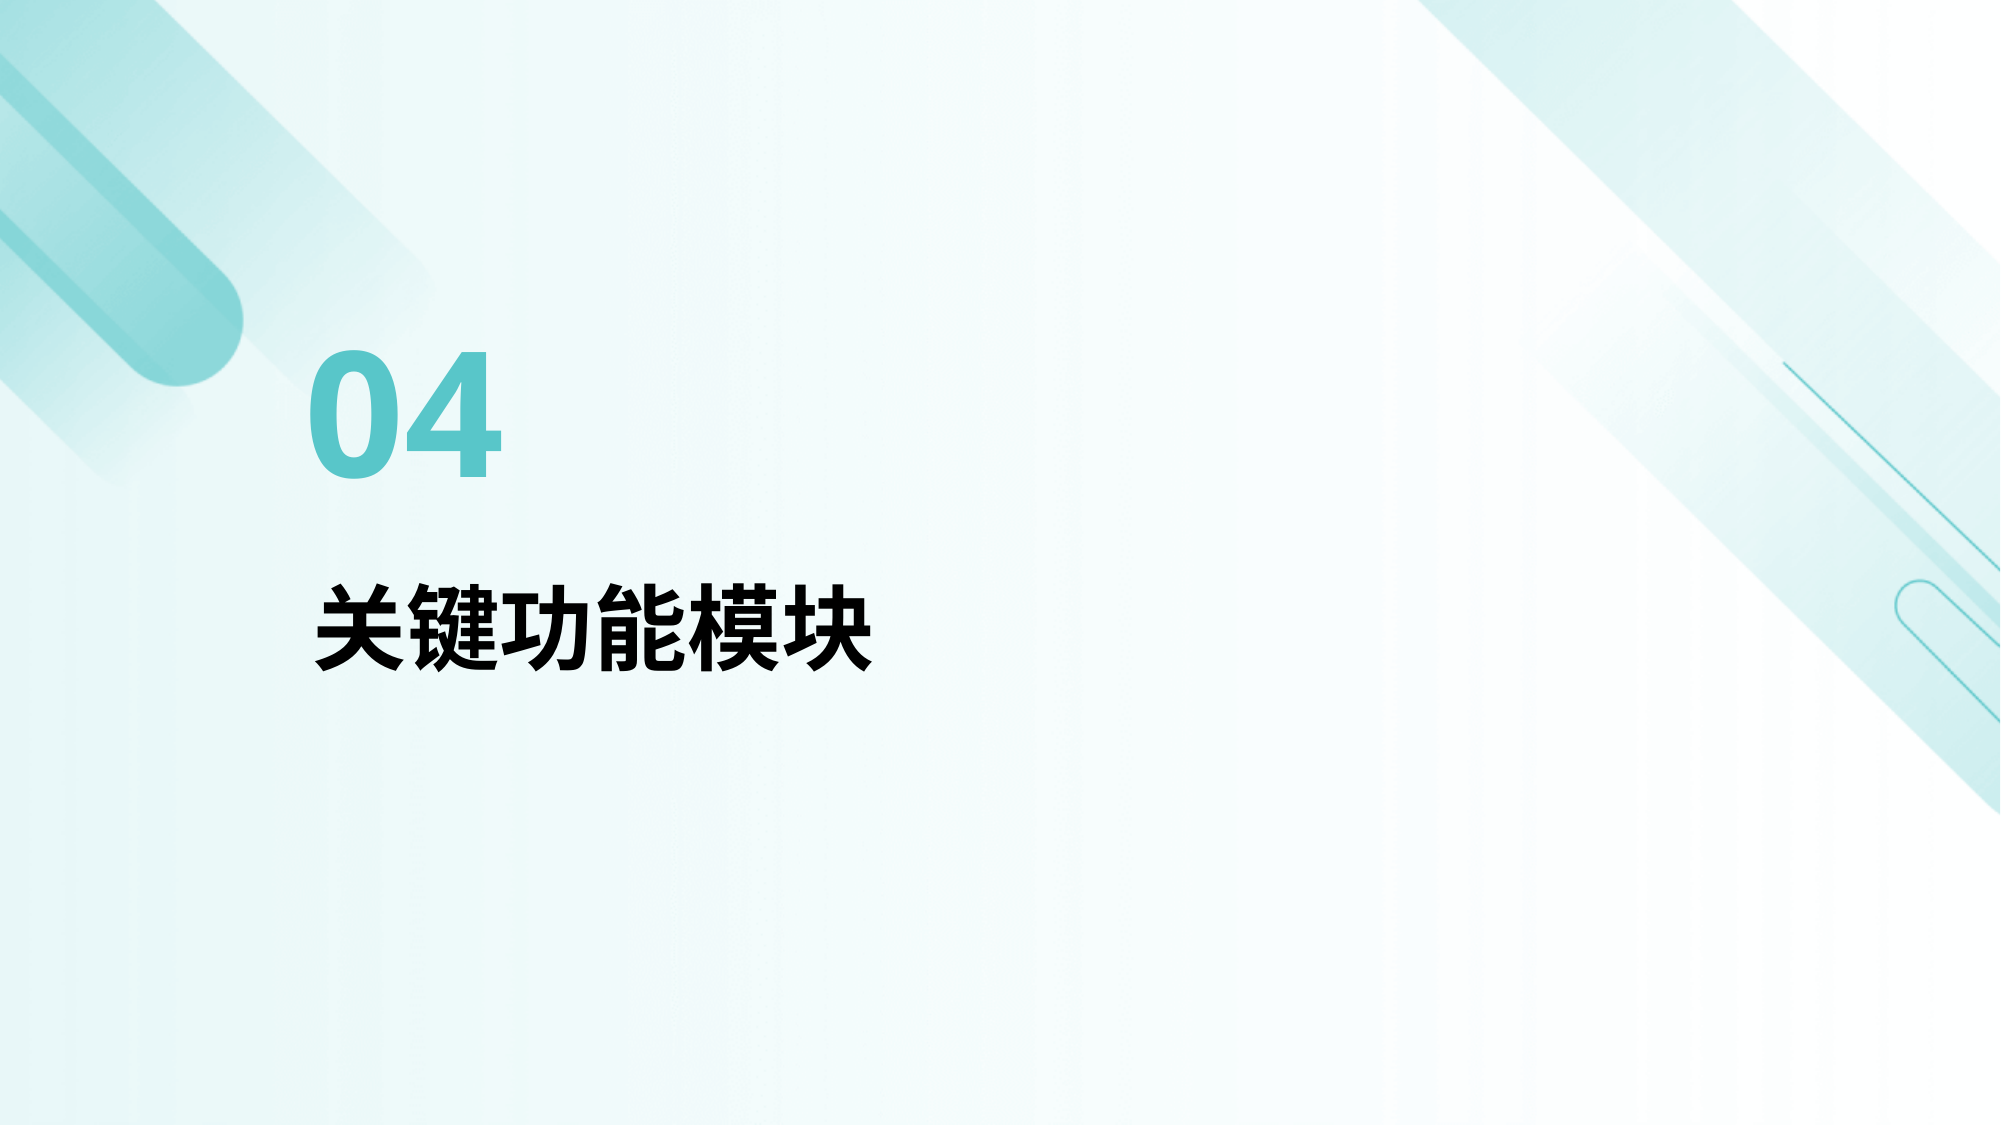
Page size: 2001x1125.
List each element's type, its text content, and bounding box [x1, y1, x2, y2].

picture [0, 0, 2001, 1125]
text_box 关键功能模块 [293, 538, 1707, 897]
text_box 04 [293, 313, 1509, 501]
